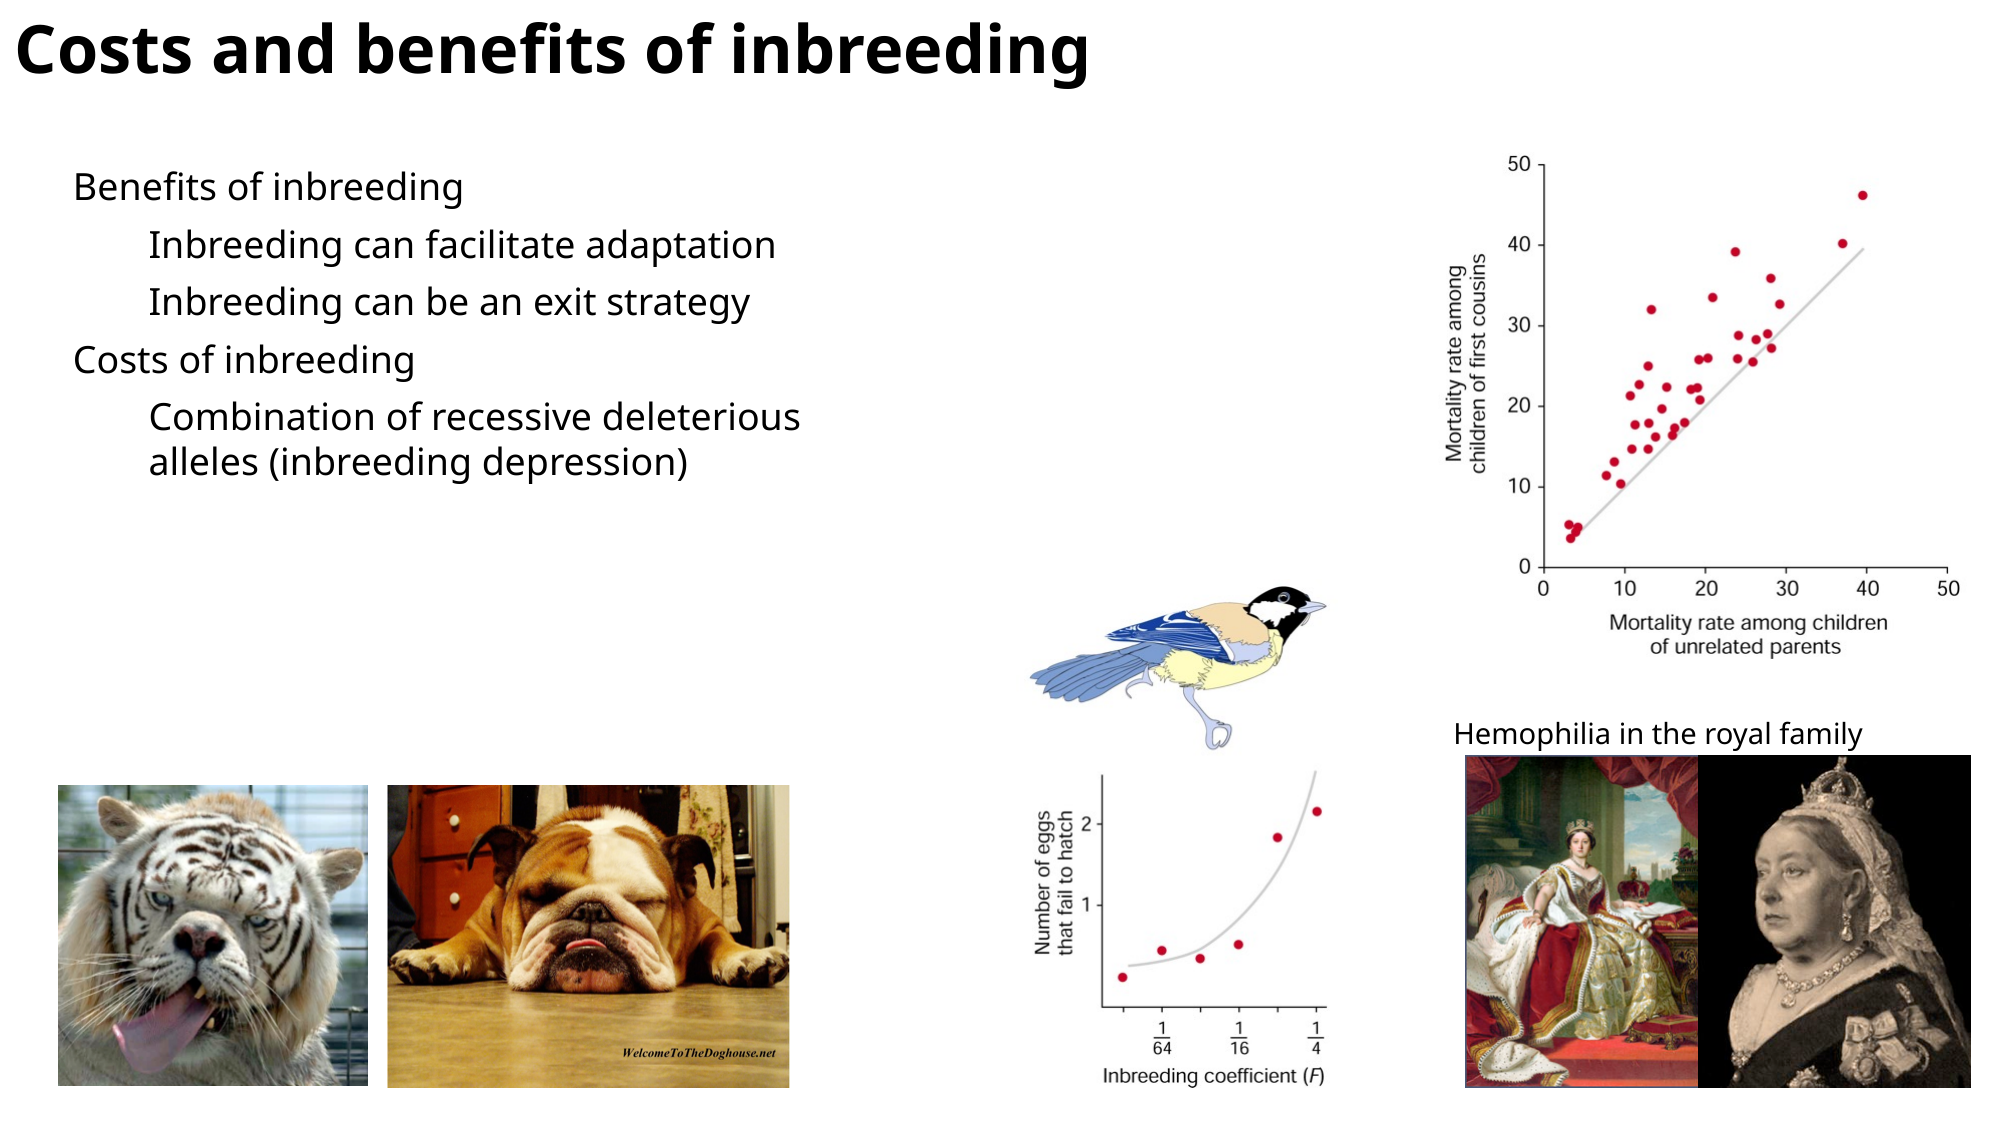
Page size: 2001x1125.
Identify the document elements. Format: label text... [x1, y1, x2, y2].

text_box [1448, 708, 1971, 1088]
text_box Benefits of inbreeding Inbreeding can facilitate adaptation Inbreeding can be an exit strategy Costs of inbreeding Combination of recessive deleterious alleles (inbreeding depression) [58, 155, 868, 491]
picture [1430, 144, 1970, 660]
picture [387, 785, 790, 1088]
picture [1000, 579, 1356, 1088]
picture [58, 785, 368, 1086]
text_box Costs and benefits of inbreeding [0, 0, 2000, 95]
